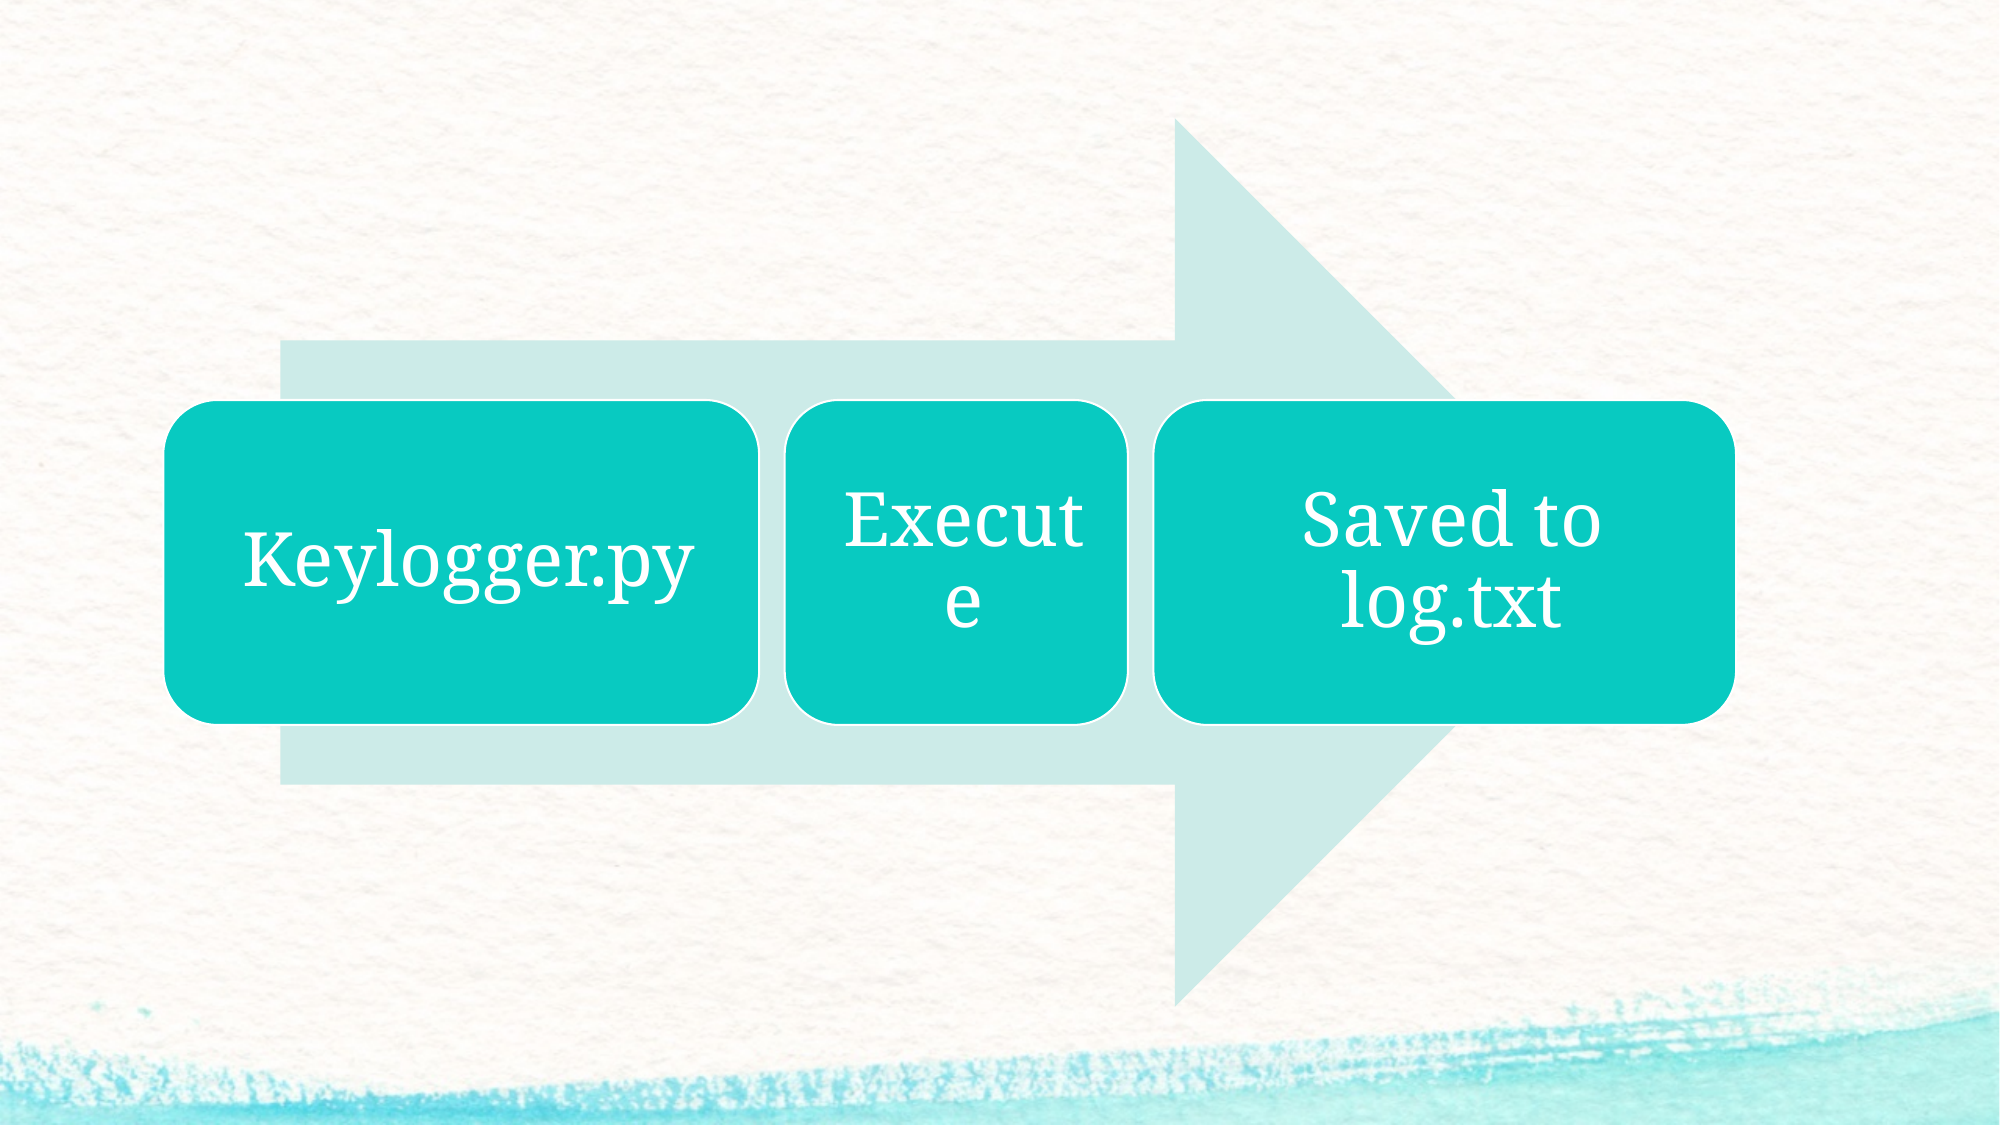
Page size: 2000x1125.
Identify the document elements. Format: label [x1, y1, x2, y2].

picture [0, 0, 2000, 1125]
text_box [162, 118, 1738, 1007]
